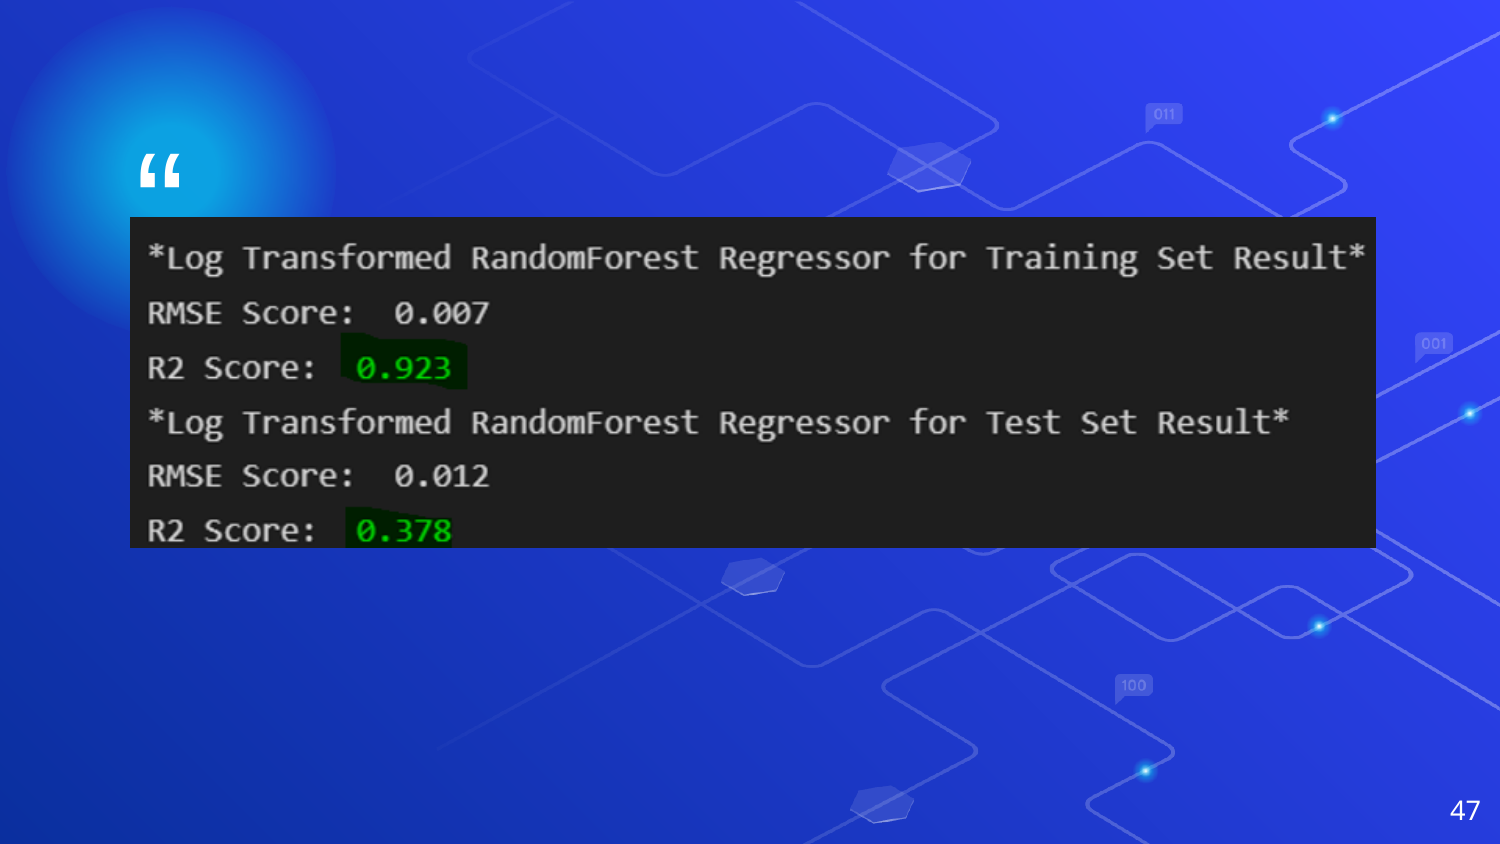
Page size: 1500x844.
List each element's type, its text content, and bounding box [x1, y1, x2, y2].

picture [0, 0, 1500, 844]
slide_number 47 [1391, 779, 1482, 844]
